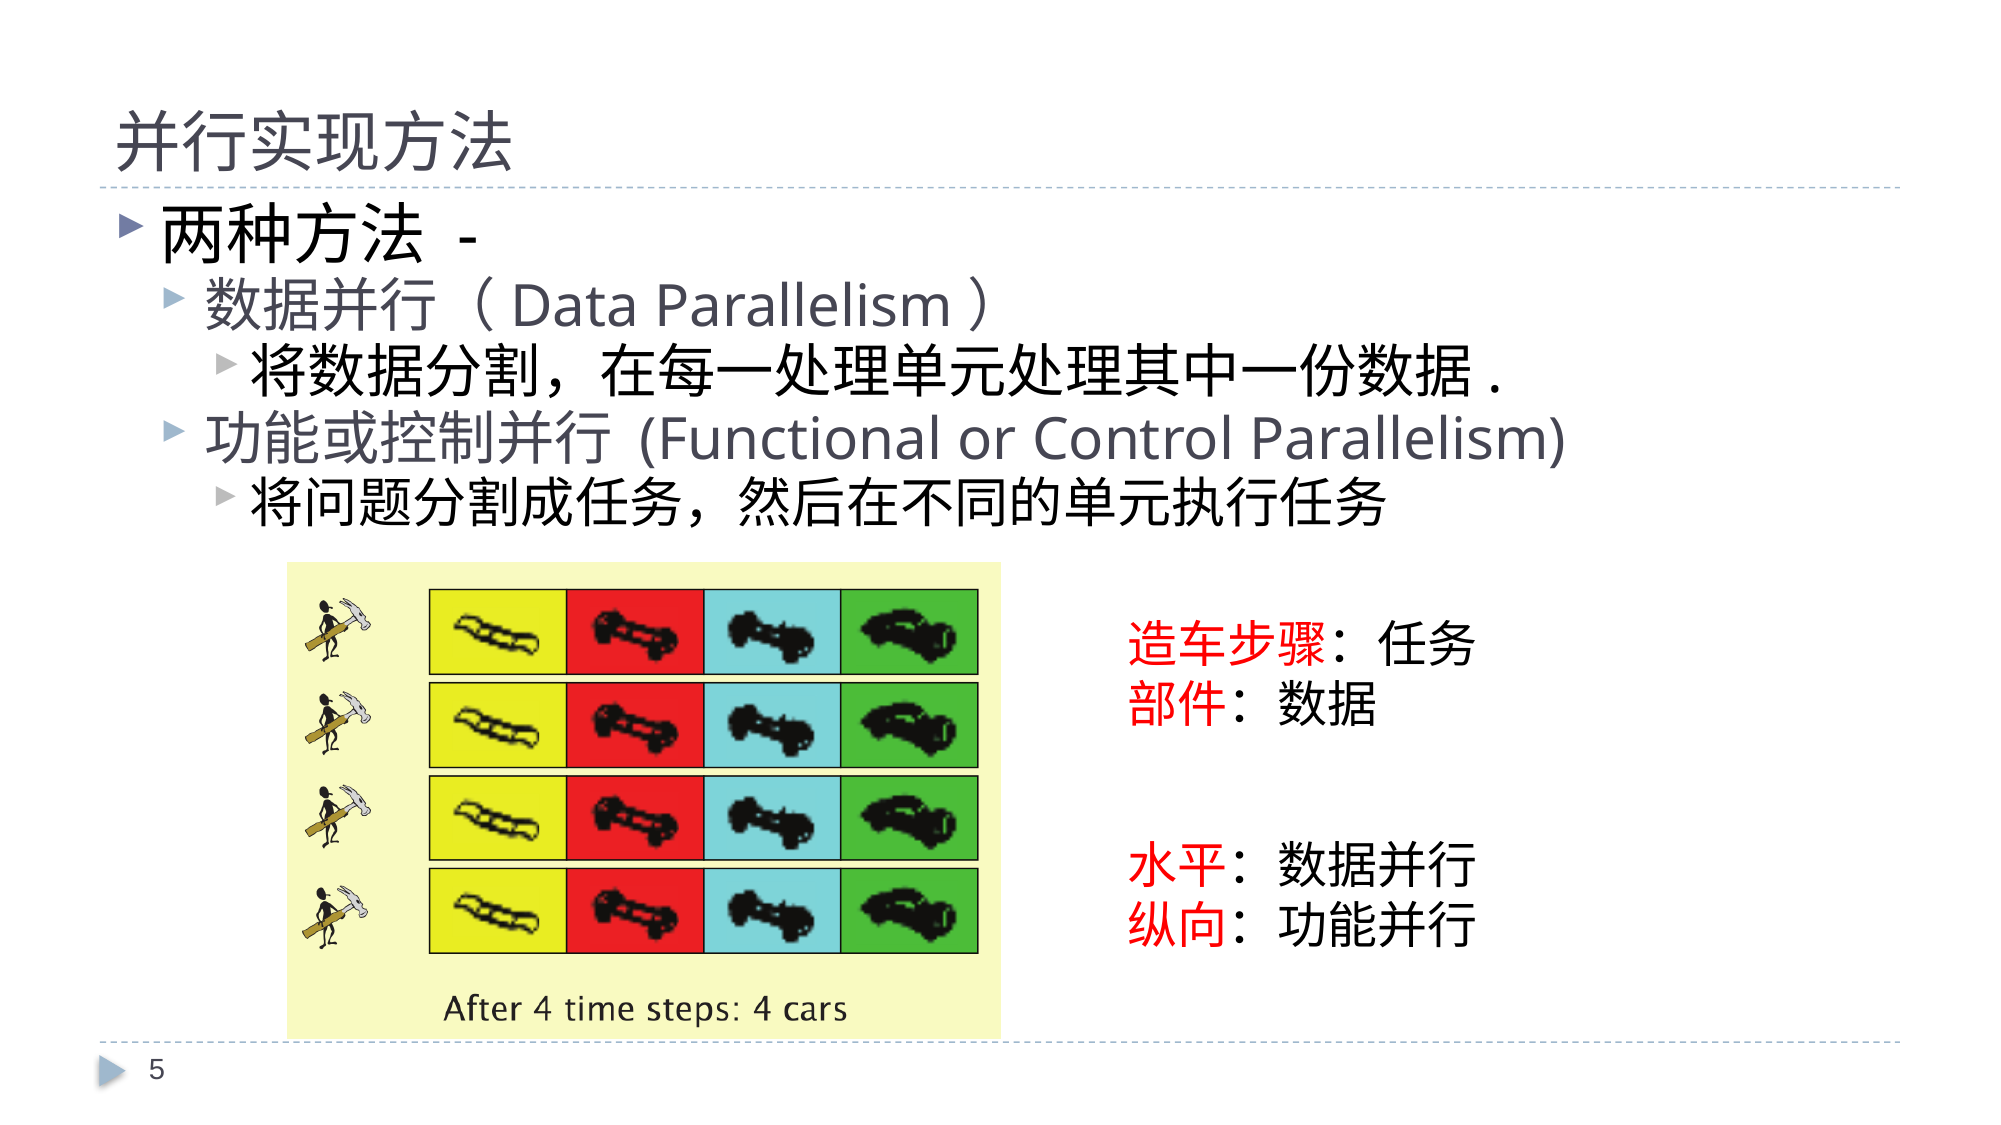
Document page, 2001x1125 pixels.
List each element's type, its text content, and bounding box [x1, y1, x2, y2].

title 并行实现方法 [99, 24, 1900, 188]
text_box 水平：数据并行 纵向：功能并行 [1112, 826, 1538, 962]
list 两种方法 - 数据并行（Data Parallelism） 将数据分割，在每一处理单元处理其中一份数据. 功能或控制并行 (Functional or Control Parallelism) 将问题分割成任务，然后在不同的单元执行任务 [99, 200, 1900, 1010]
picture [286, 562, 1002, 1039]
slide_number 5 [133, 1042, 568, 1103]
text_box 造车步骤：任务 部件：数据 [1112, 604, 1538, 740]
